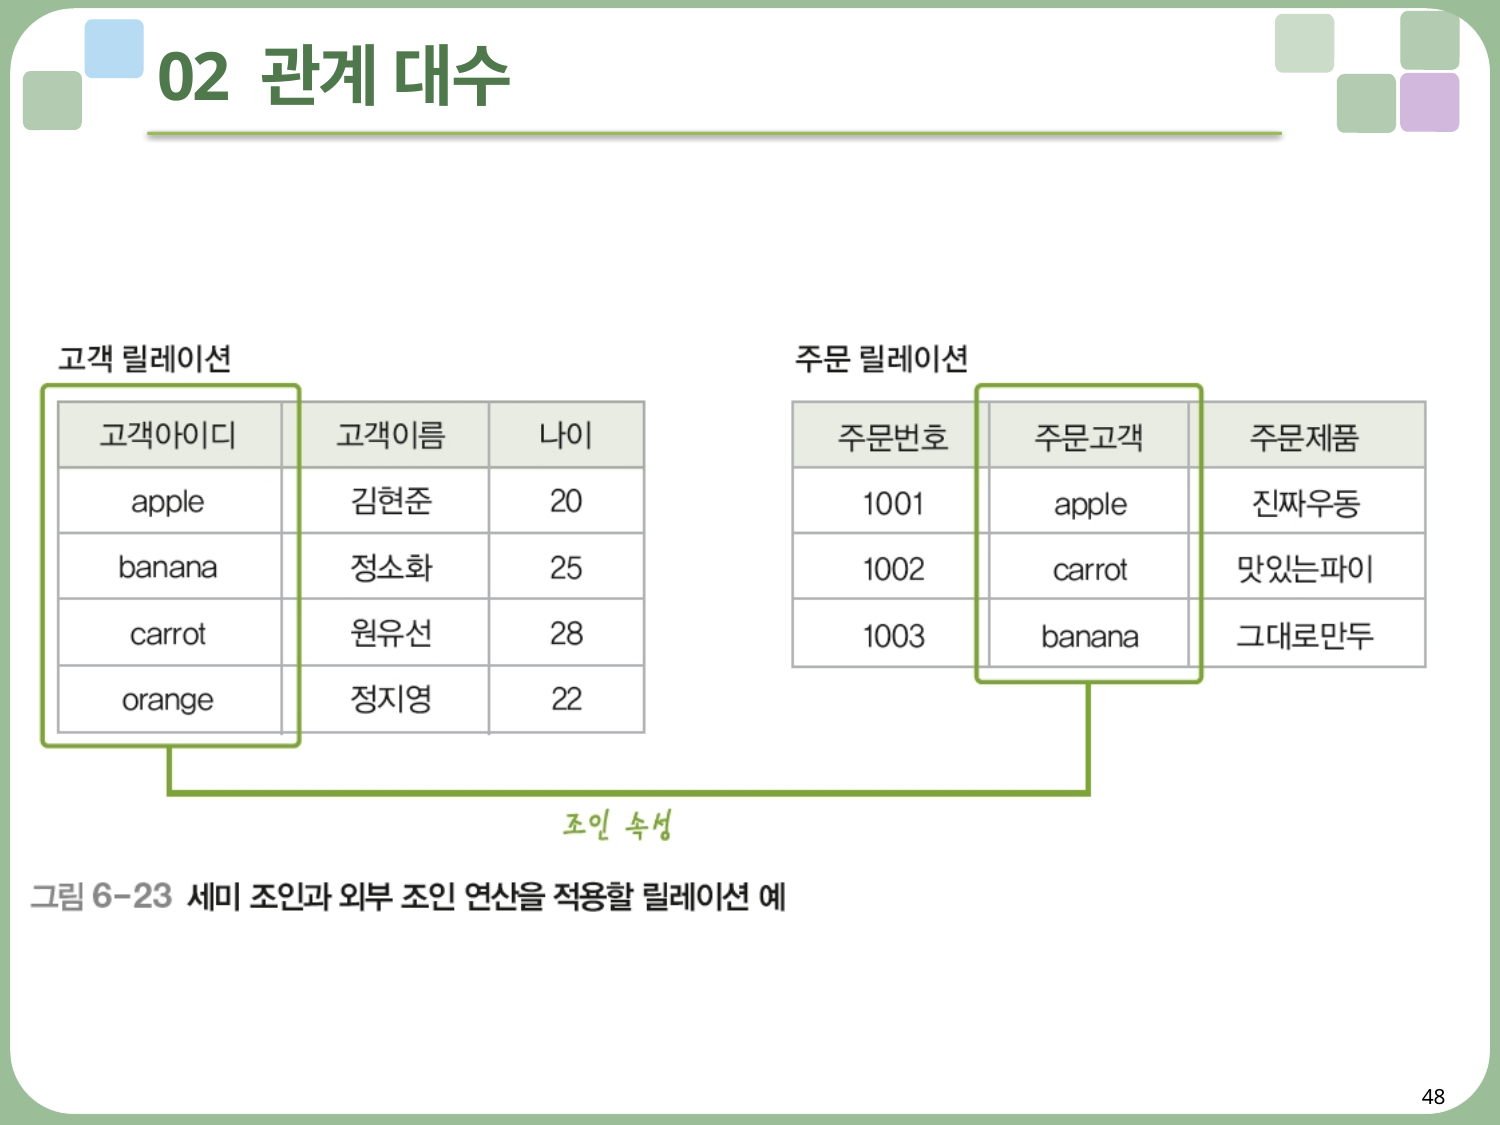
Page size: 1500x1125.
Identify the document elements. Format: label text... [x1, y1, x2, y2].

title 02 관계 대수 [142, 25, 1459, 123]
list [29, 334, 1460, 920]
picture [0, 0, 1500, 1125]
